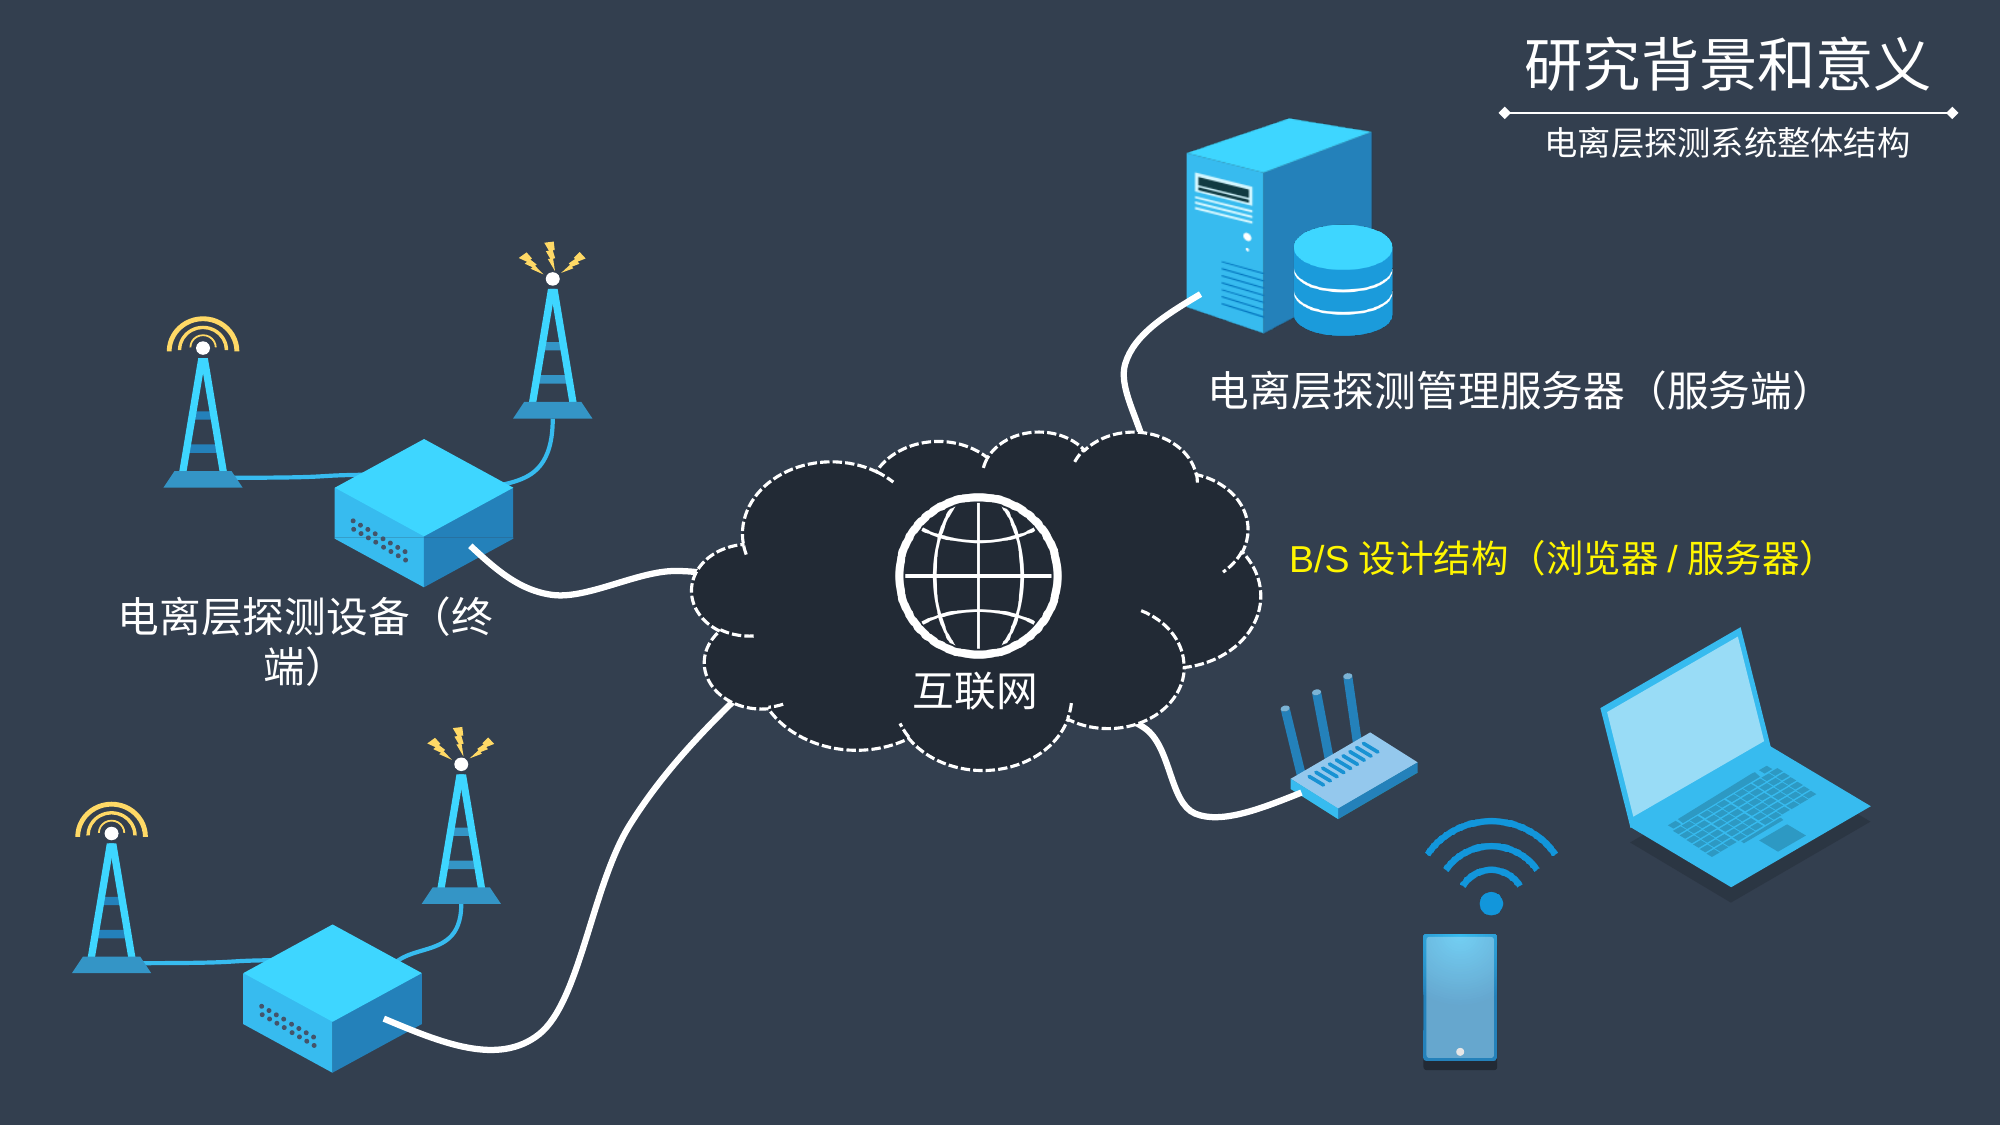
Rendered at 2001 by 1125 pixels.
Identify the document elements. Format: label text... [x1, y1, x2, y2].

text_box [71, 669, 766, 1090]
text_box [1167, 770, 1289, 819]
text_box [1423, 943, 1498, 1071]
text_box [1166, 103, 1412, 349]
text_box [1122, 314, 1181, 430]
picture [1410, 782, 1571, 943]
text_box [593, 564, 691, 592]
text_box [1502, 25, 1953, 171]
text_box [1587, 668, 1849, 903]
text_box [691, 430, 1261, 770]
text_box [1289, 672, 1418, 822]
text_box 电离层探测设备（终端） [74, 601, 536, 669]
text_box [163, 241, 593, 605]
text_box B/S设计结构（浏览器/服务器） [1274, 527, 1852, 588]
text_box 电离层探测管理服务器（服务端） [1189, 351, 1853, 429]
